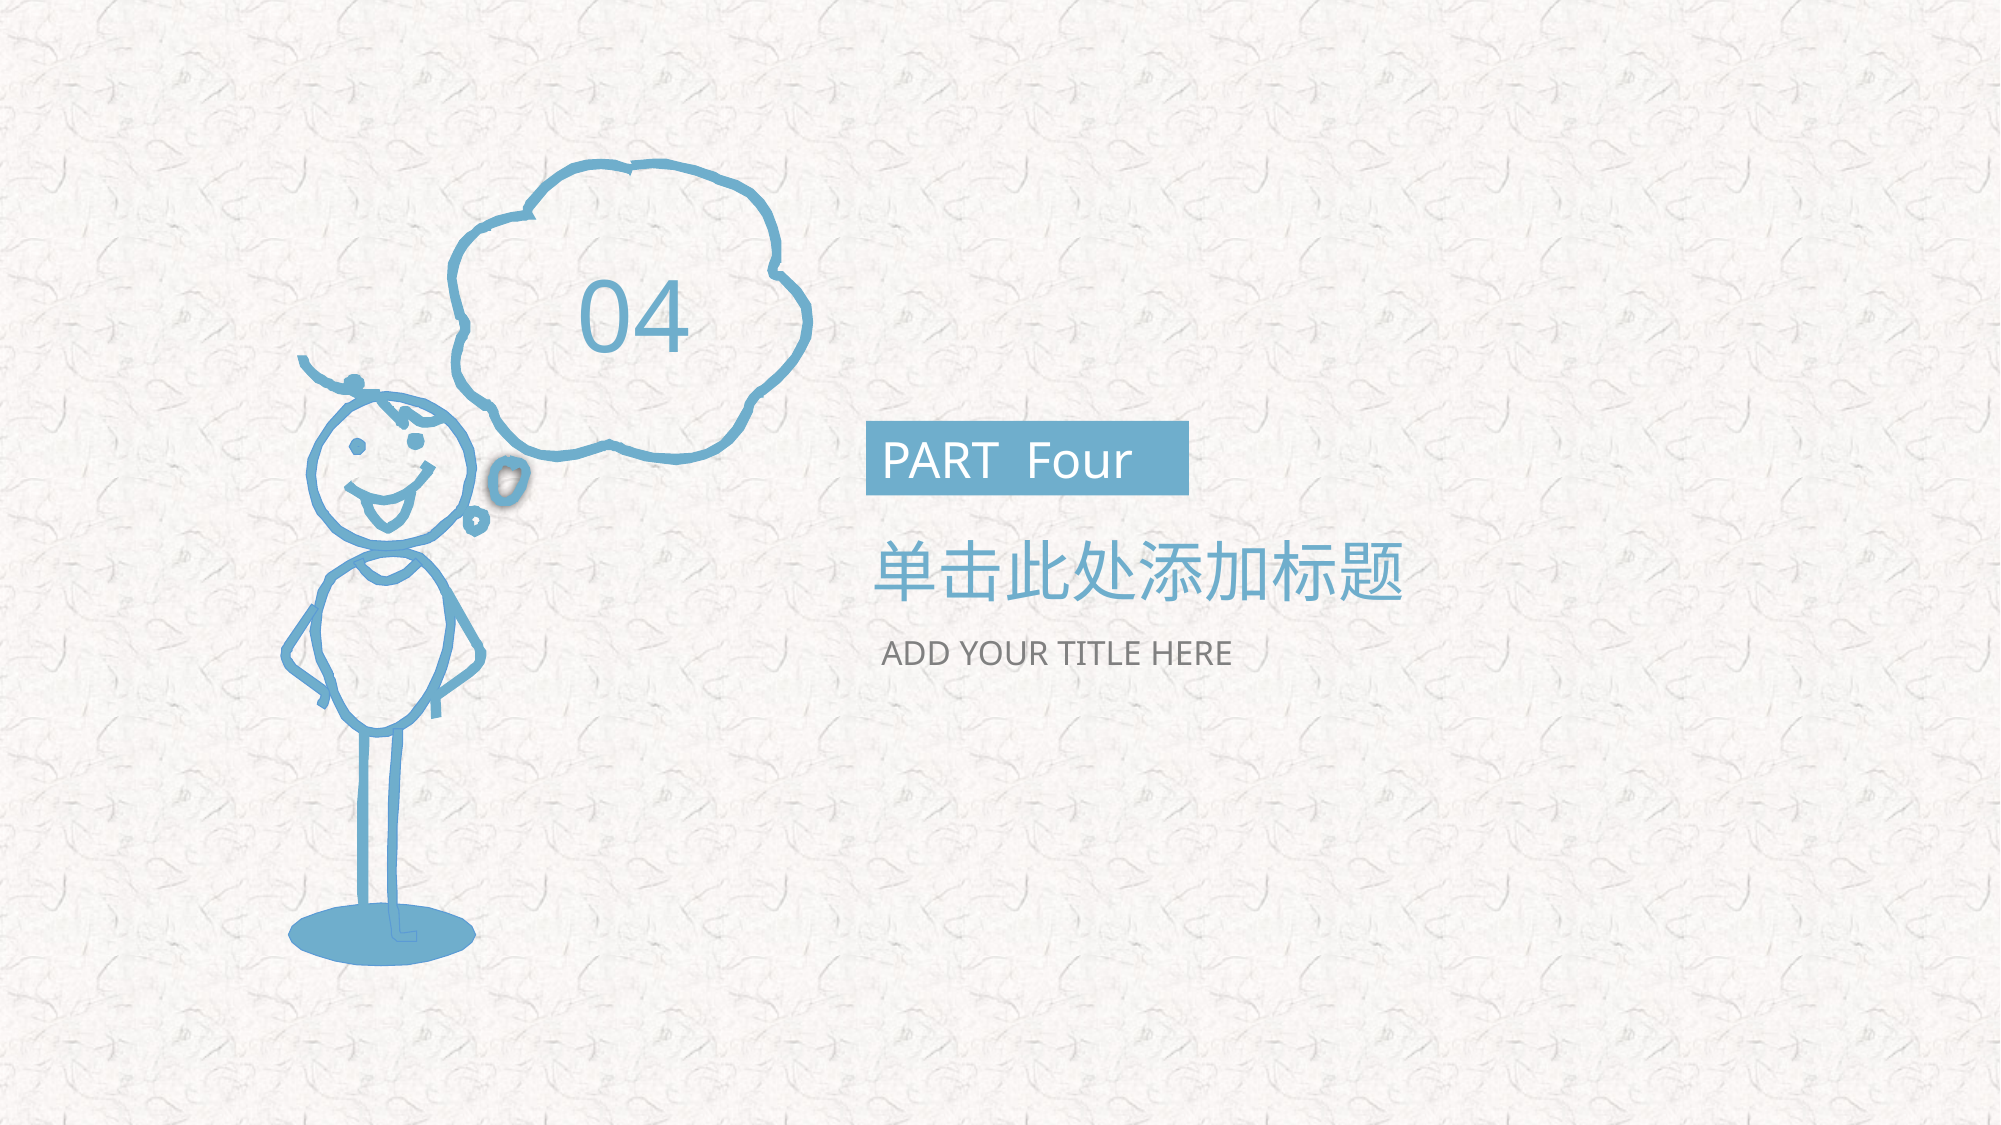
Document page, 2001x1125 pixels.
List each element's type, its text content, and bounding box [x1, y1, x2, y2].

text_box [280, 159, 813, 966]
text_box ADD YOUR TITLE HERE [866, 625, 1386, 680]
picture [0, 0, 2001, 1125]
text_box 单击此处添加标题 [855, 522, 1420, 618]
text_box PART Four [866, 420, 1189, 496]
